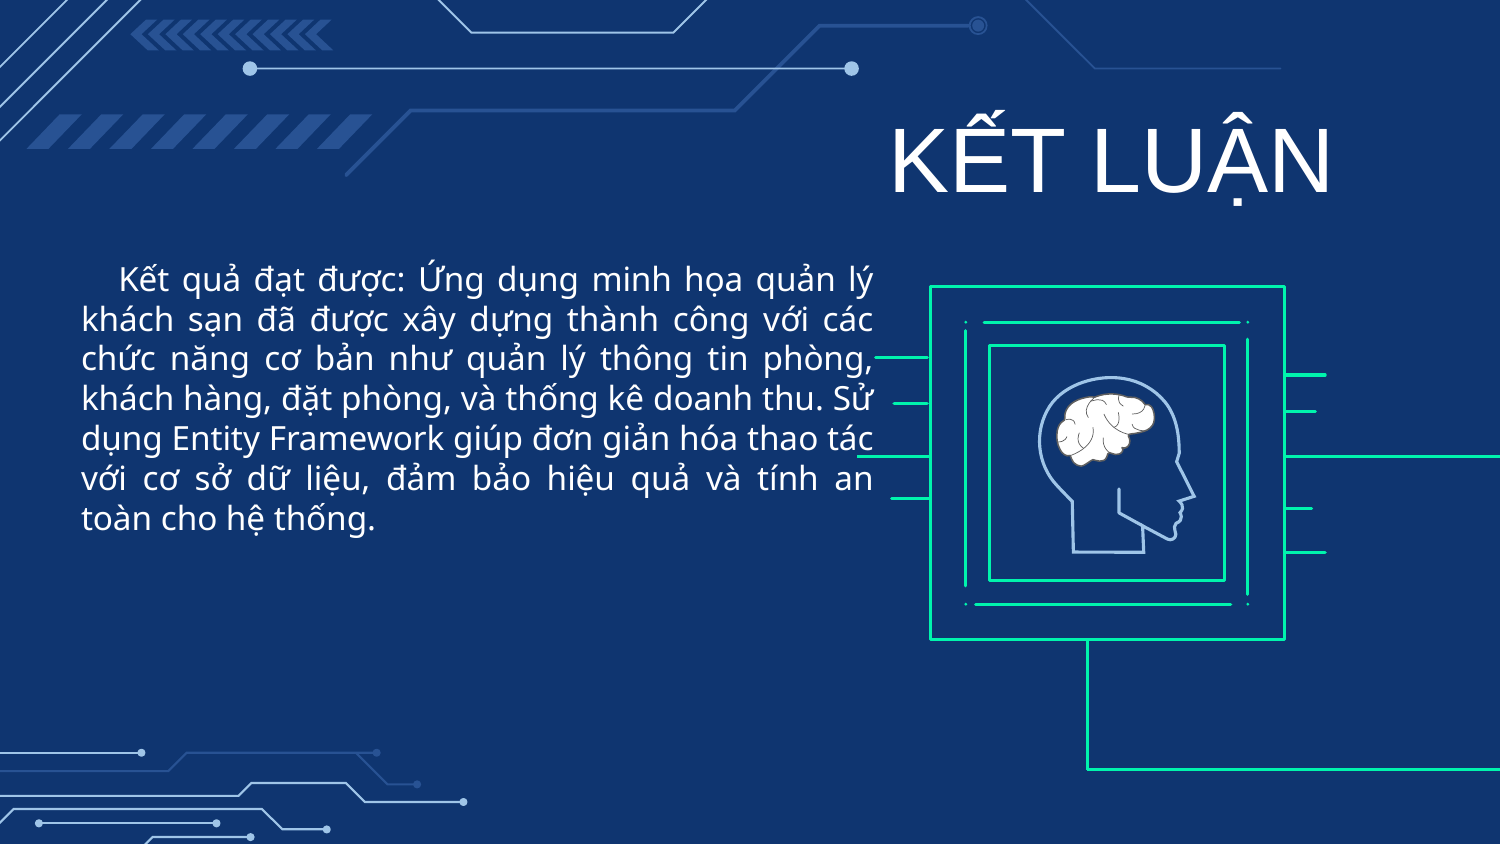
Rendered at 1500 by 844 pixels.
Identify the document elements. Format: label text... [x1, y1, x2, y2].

subtitle Kết quả đạt được: Ứng dụng minh họa quản lý khách sạn đã được xây dựng thành công với các chức năng cơ bản như quản lý thông tin phòng, khách hàng, đặt phòng, và thống kê doanh thu. Sử dụng Entity Framework giúp đơn giản hóa thao tác với cơ sở dữ liệu, đảm bảo hiệu quả và tính an toàn cho hệ thống. [6, 219, 876, 576]
text_box KẾT LUẬN [873, 93, 1385, 219]
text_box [856, 286, 1500, 770]
